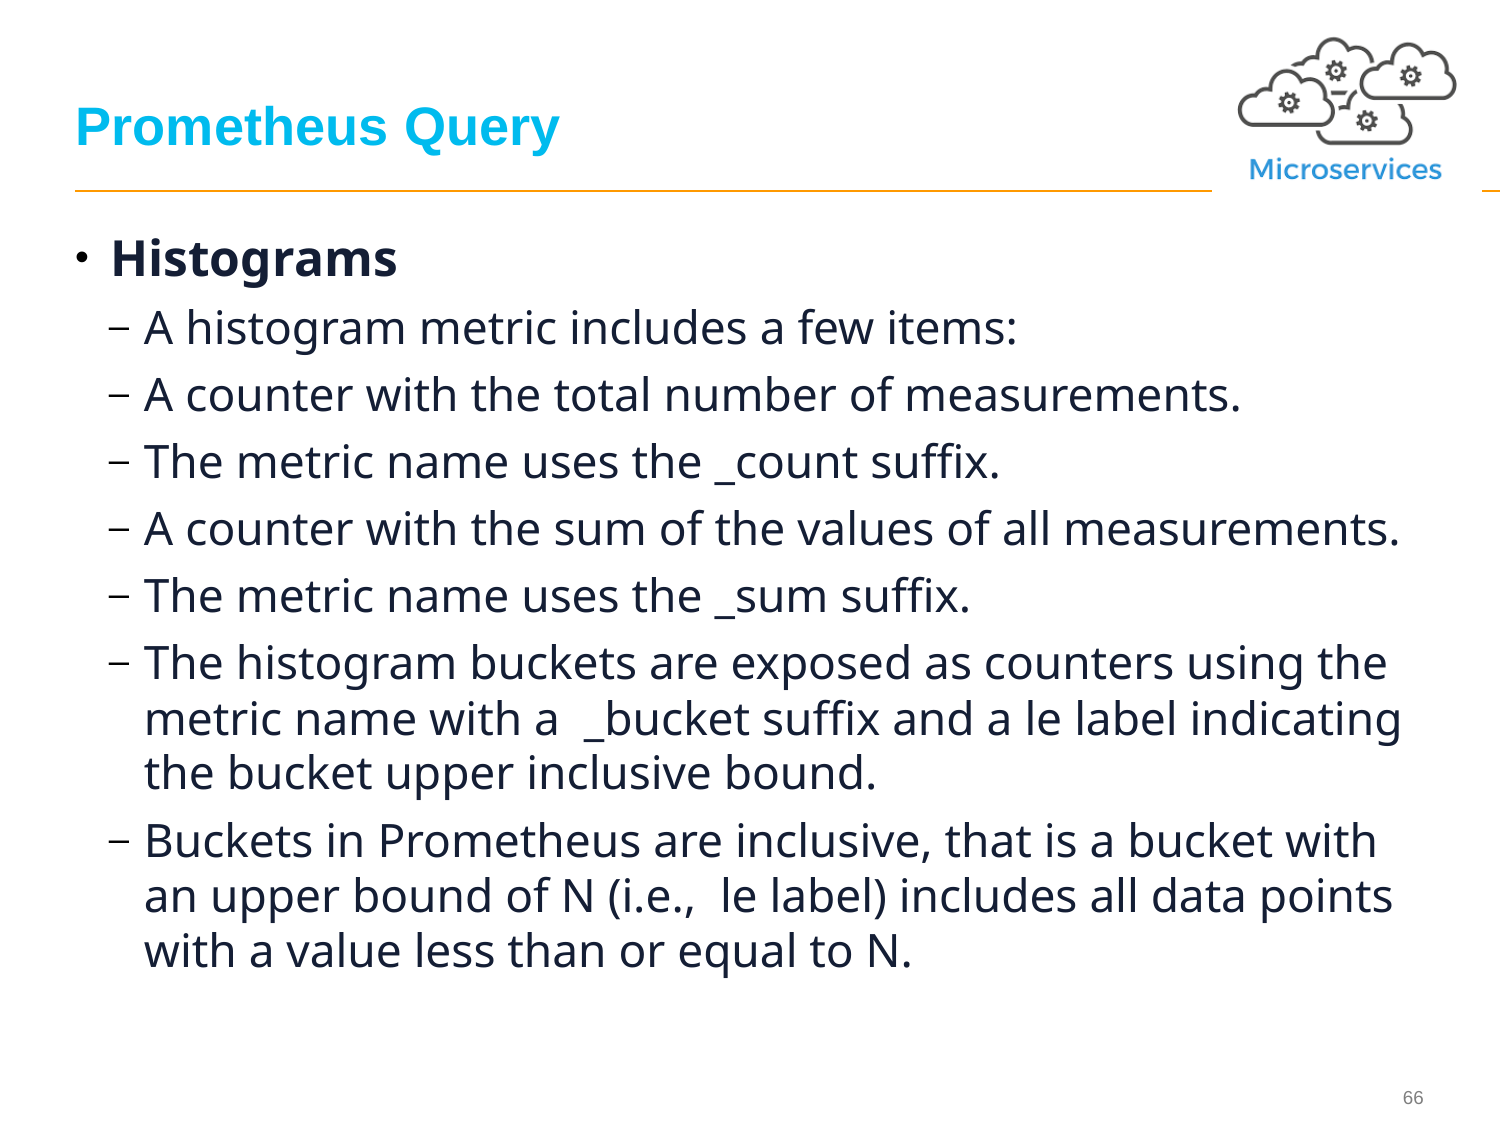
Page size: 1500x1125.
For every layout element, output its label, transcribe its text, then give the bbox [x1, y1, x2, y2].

picture [1212, 1, 1482, 203]
list Histograms A histogram metric includes a few items: A counter with the total number of measurements. The metric name uses the _count suffix. A counter with the sum of the values of all measurements. The metric name uses the _sum suffix. The histogram buckets are exposed as counters using the metric name with a _bucket suffix and a le label indicating the bucket upper inclusive bound. Buckets in Prometheus are inclusive, that is a bucket with an upper bound of N (i.e., le label) includes all data points with a value less than or equal to N. [75, 226, 1425, 1018]
title Prometheus Query [75, 27, 1422, 157]
